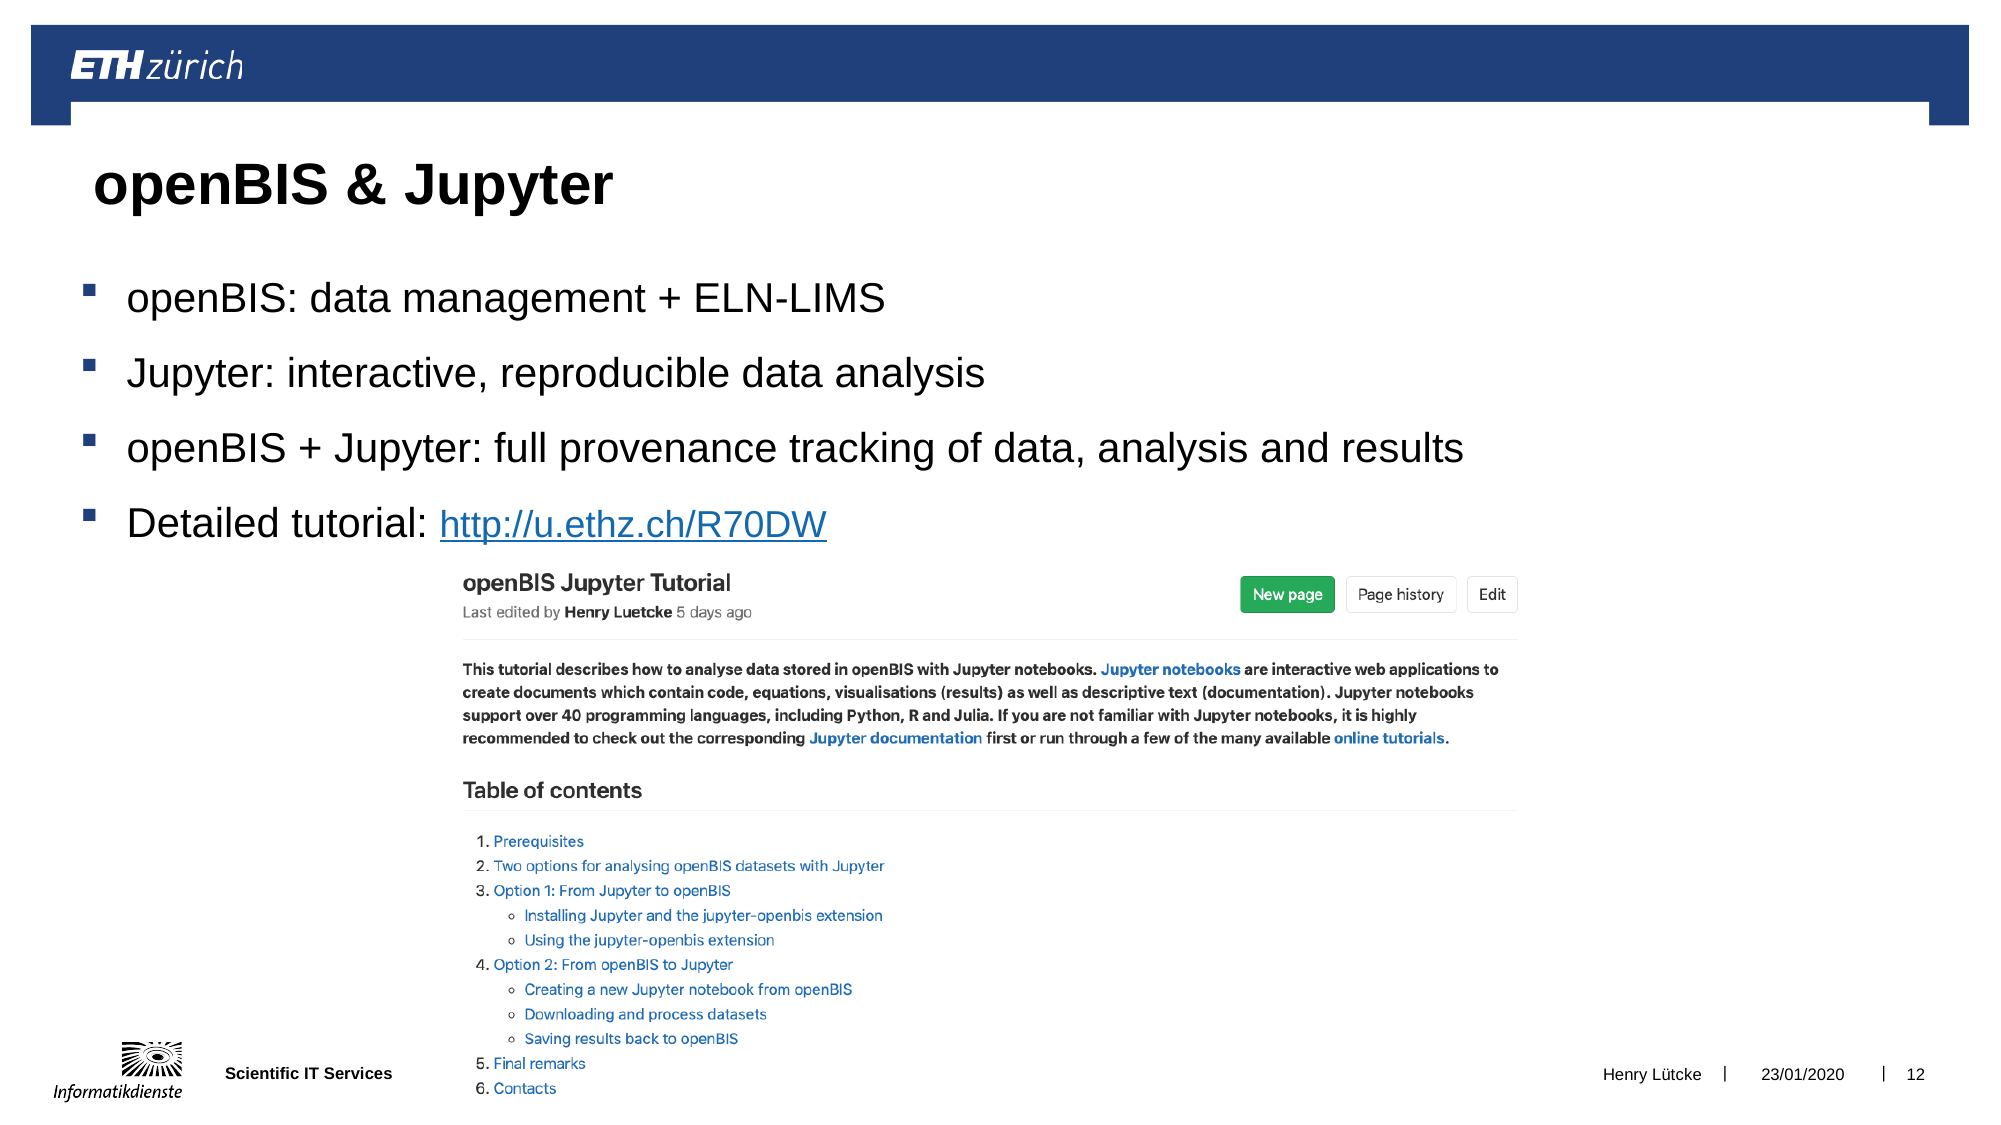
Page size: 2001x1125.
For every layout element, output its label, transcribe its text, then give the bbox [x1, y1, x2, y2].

picture [53, 1042, 182, 1106]
slide_number 12 [1886, 1034, 1946, 1112]
footer Henry Lütcke [1556, 1034, 1702, 1112]
picture [446, 564, 1554, 1109]
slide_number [1736, 1034, 1870, 1112]
text_box openBIS: data management + ELN-LIMS Jupyter: interactive, reproducible data analysis openBIS + Jupyter: full provenance tracking of data, analysis and results Detailed tutorial: http://u.ethz.ch/R70DW [65, 238, 1896, 554]
title openBIS & Jupyter [70, 101, 1930, 262]
